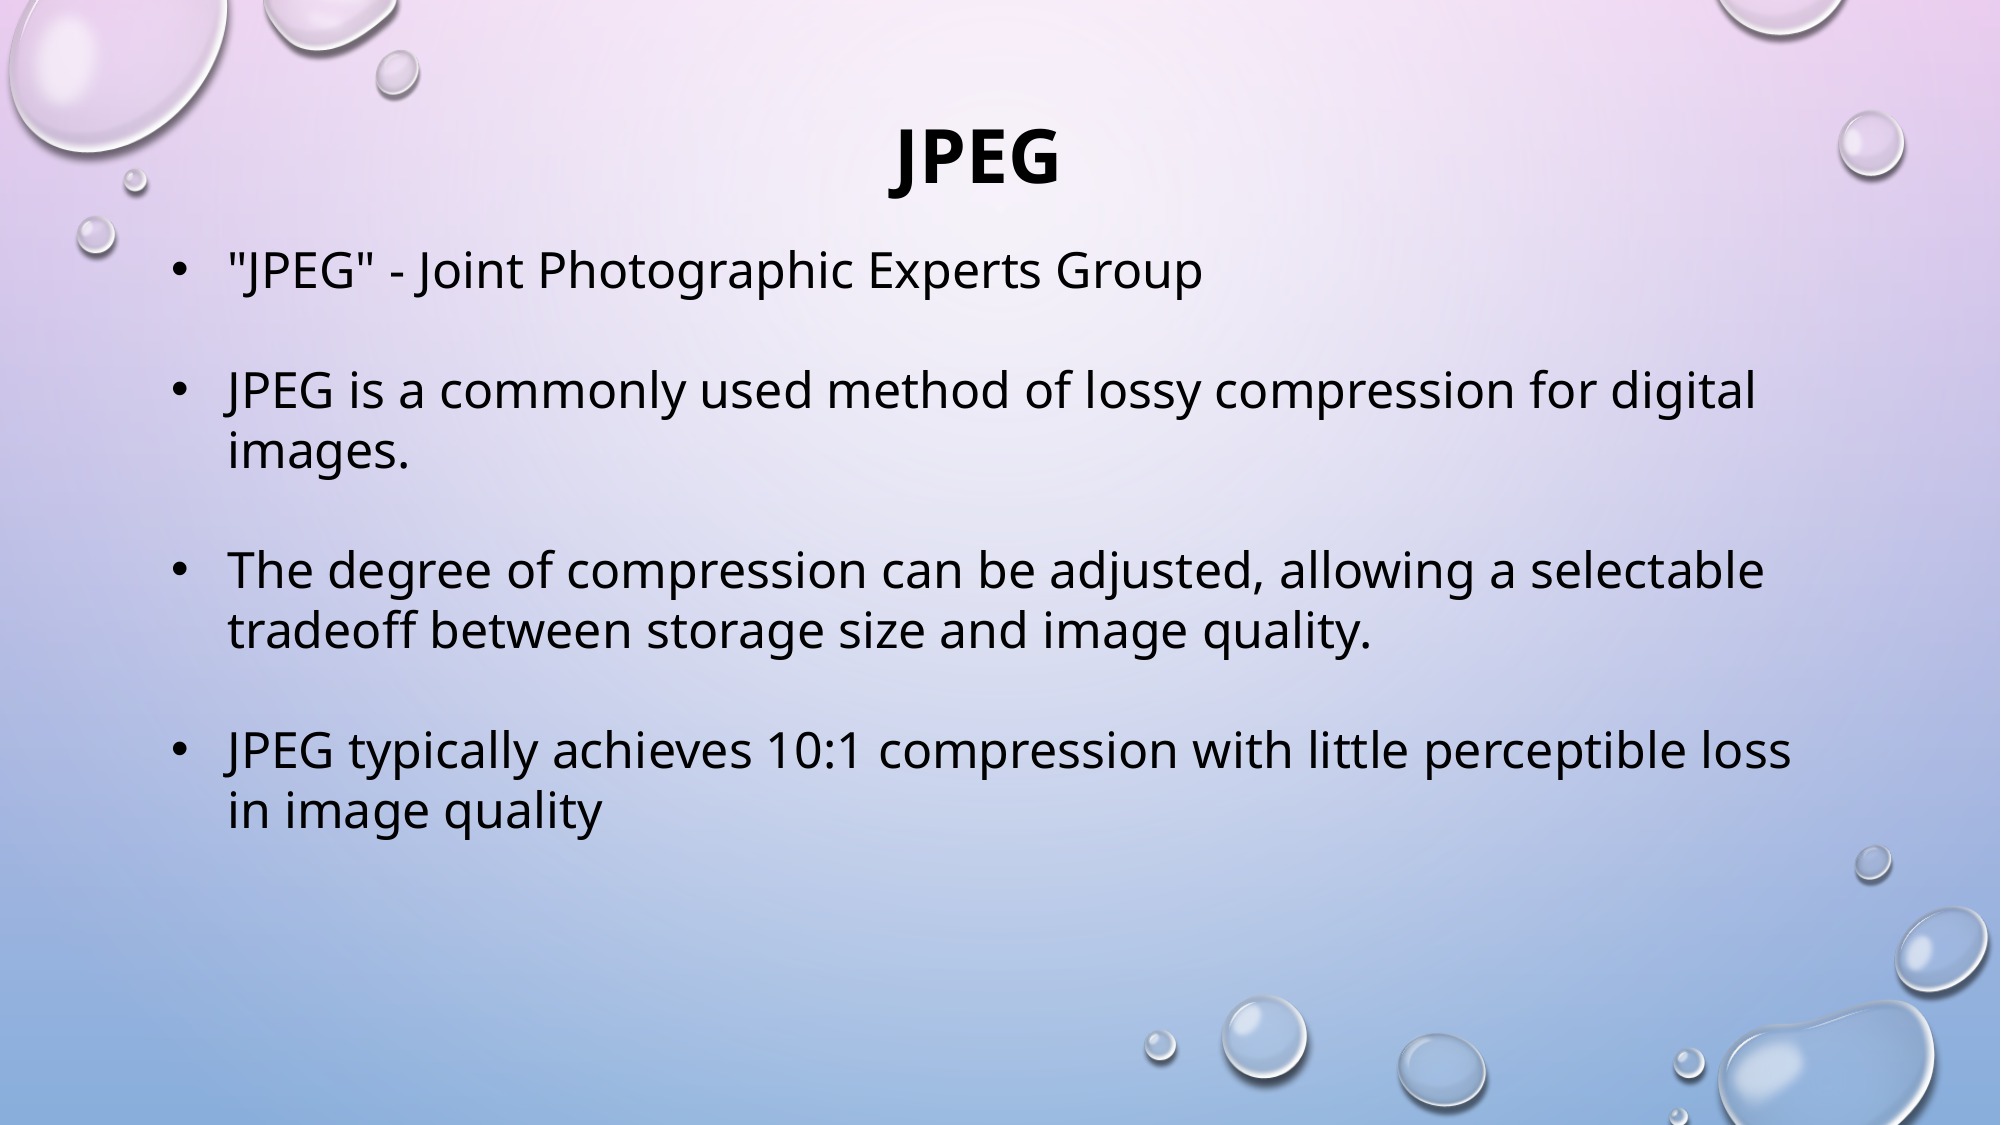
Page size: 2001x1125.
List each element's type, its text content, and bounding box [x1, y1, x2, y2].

picture [0, 0, 2000, 1125]
text_box "JPEG" - Joint Photographic Experts Group JPEG is a commonly used method of lossy compression for digital images. The degree of compression can be adjusted, allowing a selectable tradeoff between storage size and image quality. JPEG typically achieves 10:1 compression with little perceptible loss in image quality [156, 231, 1816, 846]
text_box JPEG [130, 101, 1853, 207]
